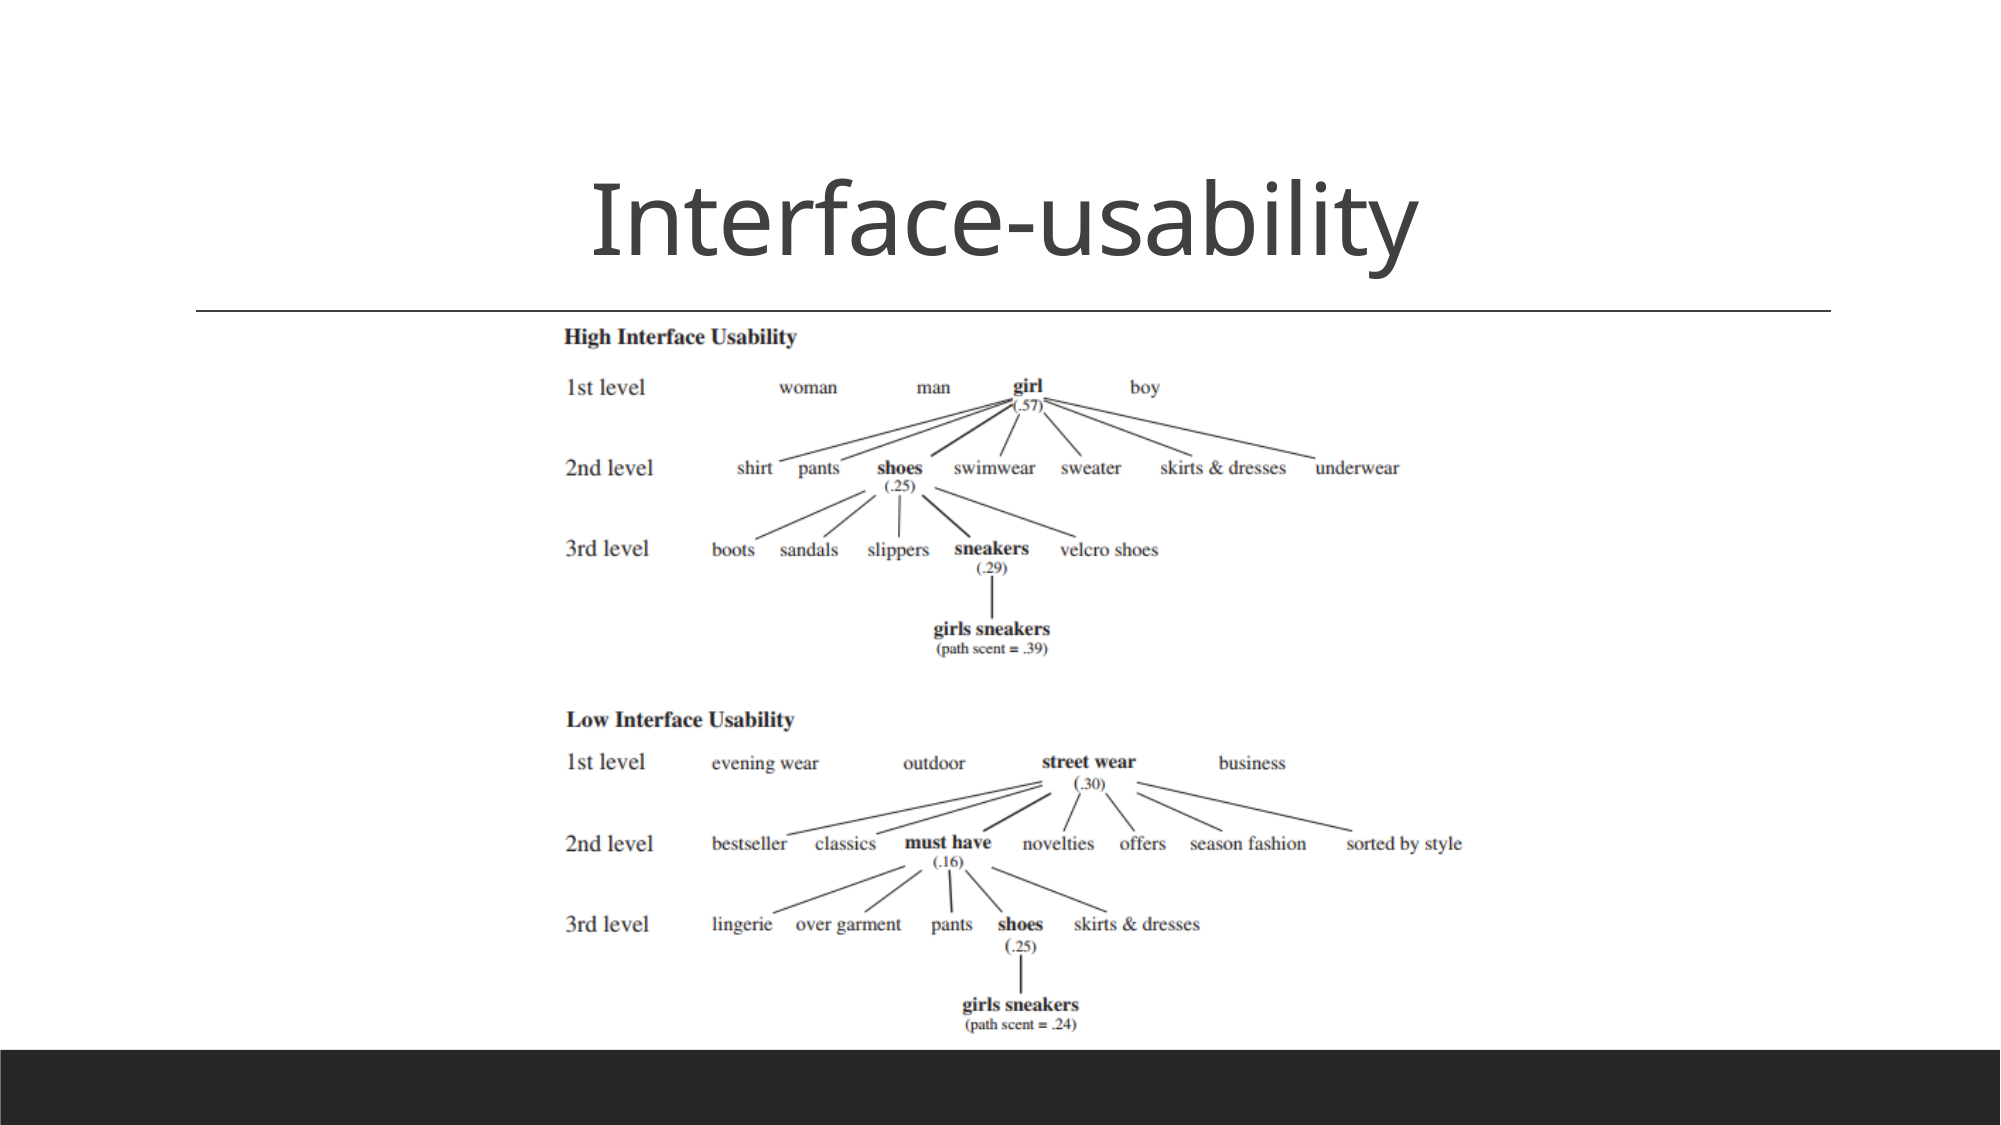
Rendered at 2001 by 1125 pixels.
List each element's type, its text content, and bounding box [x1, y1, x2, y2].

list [559, 315, 1474, 1045]
title Interface-usability [180, 47, 1830, 285]
